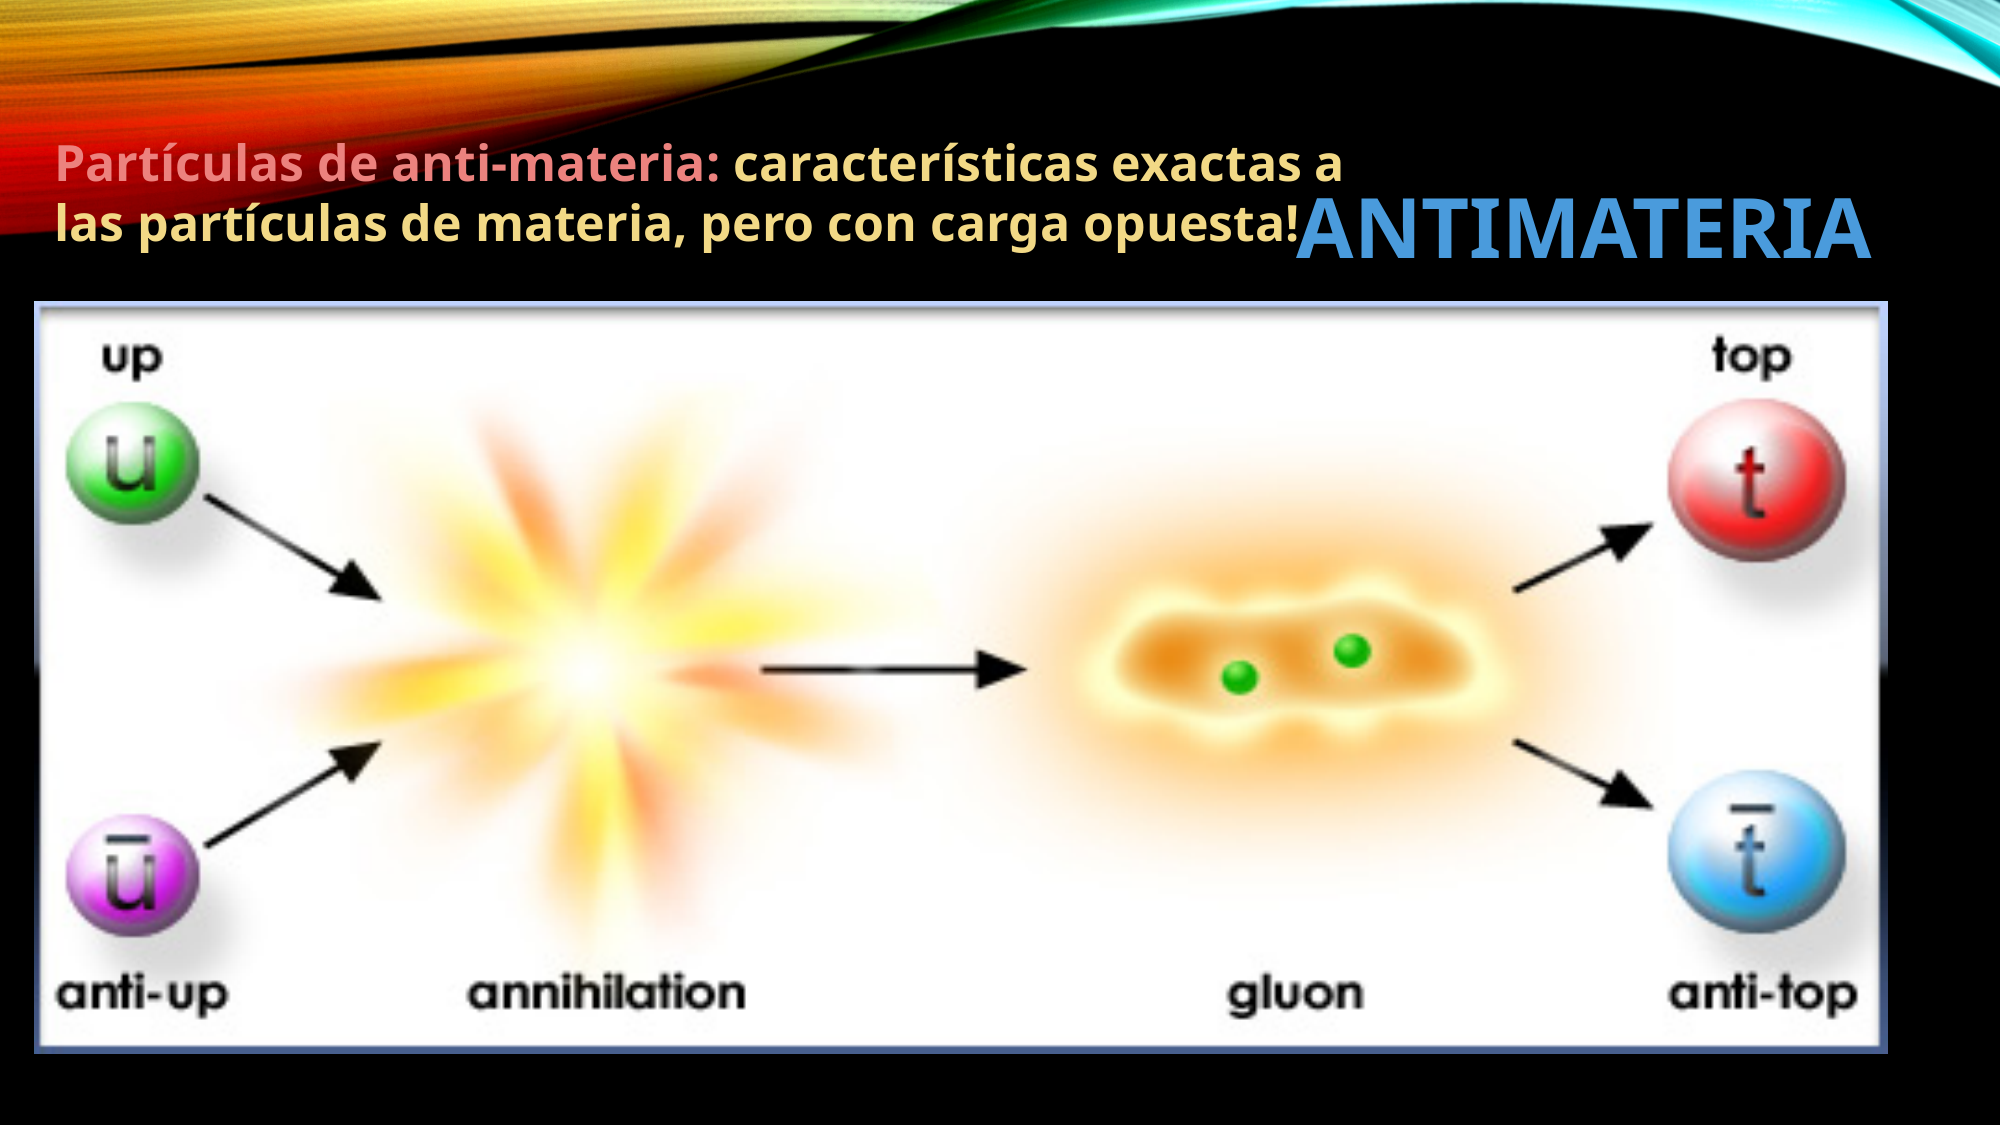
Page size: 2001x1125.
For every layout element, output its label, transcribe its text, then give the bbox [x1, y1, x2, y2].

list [33, 301, 1888, 1055]
picture [0, 0, 2000, 237]
title Antimateria [474, 125, 1888, 301]
text_box Partículas de anti-materia: características exactas a las partículas de materia, pero con carga opuesta! [39, 123, 1367, 259]
